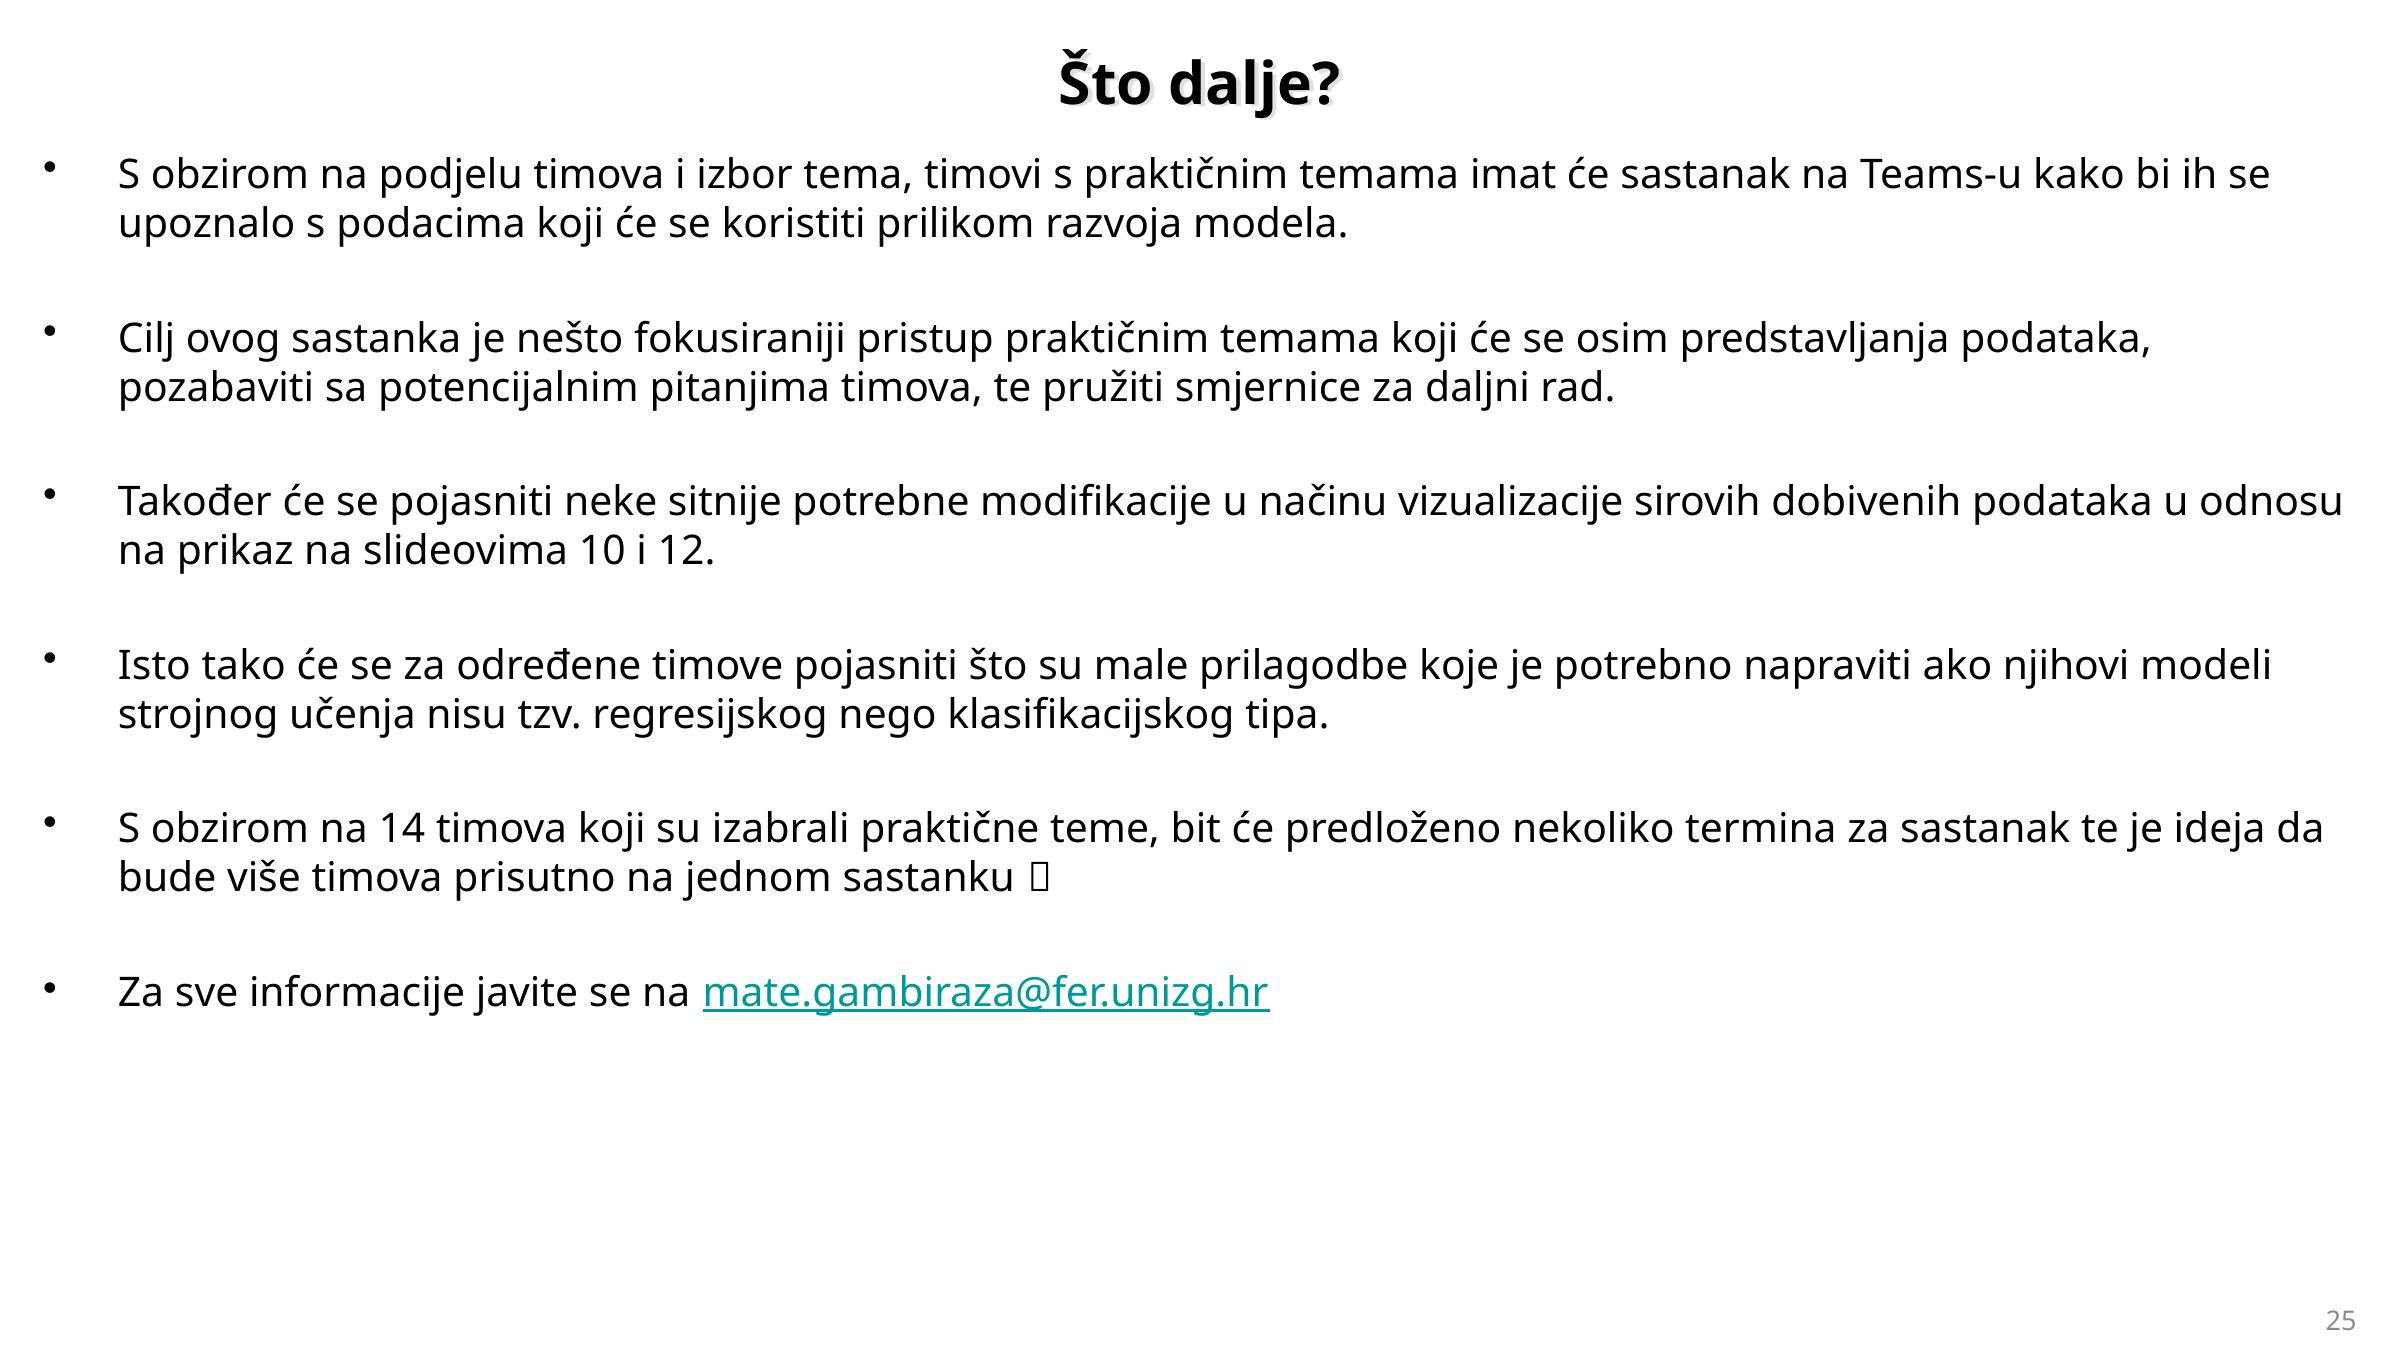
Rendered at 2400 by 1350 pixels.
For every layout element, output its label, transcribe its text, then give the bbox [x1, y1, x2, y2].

list S obzirom na podjelu timova i izbor tema, timovi s praktičnim temama imat će sastanak na Teams-u kako bi ih se upoznalo s podacima koji će se koristiti prilikom razvoja modela. Cilj ovog sastanka je nešto fokusiraniji pristup praktičnim temama koji će se osim predstavljanja podataka, pozabaviti sa potencijalnim pitanjima timova, te pružiti smjernice za daljni rad. Također će se pojasniti neke sitnije potrebne modifikacije u načinu vizualizacije sirovih dobivenih podataka u odnosu na prikaz na slideovima 10 i 12. Isto tako će se za određene timove pojasniti što su male prilagodbe koje je potrebno napraviti ako njihovi modeli strojnog učenja nisu tzv. regresijskog nego klasifikacijskog tipa. S obzirom na 14 timova koji su izabrali praktične teme, bit će predloženo nekoliko termina za sastanak te je ideja da bude više timova prisutno na jednom sastanku  Za sve informacije javite se na mate.gambiraza@fer.unizg.hr [27, 139, 2372, 1108]
title Što dalje? [27, 36, 2372, 124]
slide_number 25 [1831, 1285, 2372, 1350]
